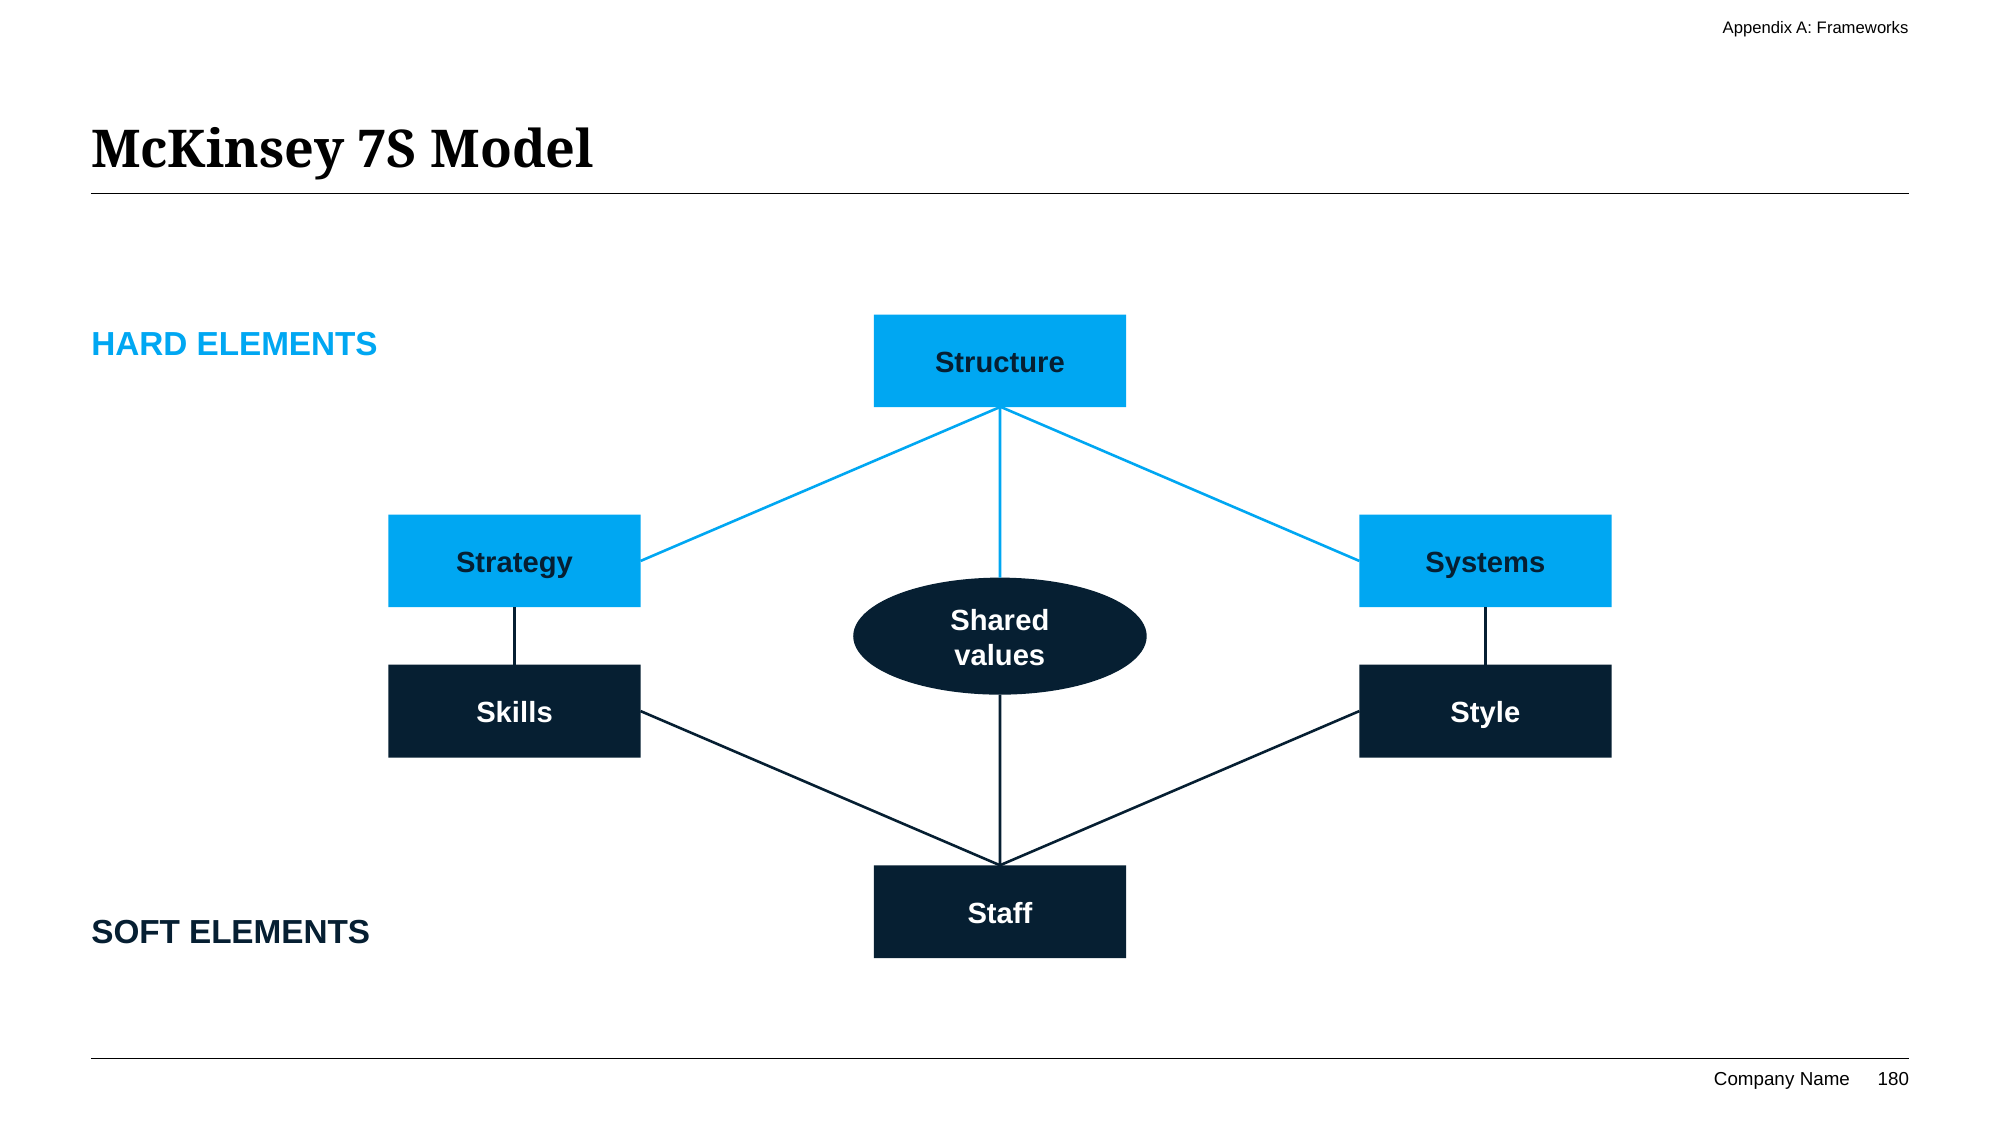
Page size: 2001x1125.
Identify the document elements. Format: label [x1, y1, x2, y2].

title [91, 58, 1909, 179]
text_box [76, 902, 501, 958]
list [1251, 16, 1909, 37]
text_box [388, 314, 1612, 959]
text_box [76, 314, 501, 370]
